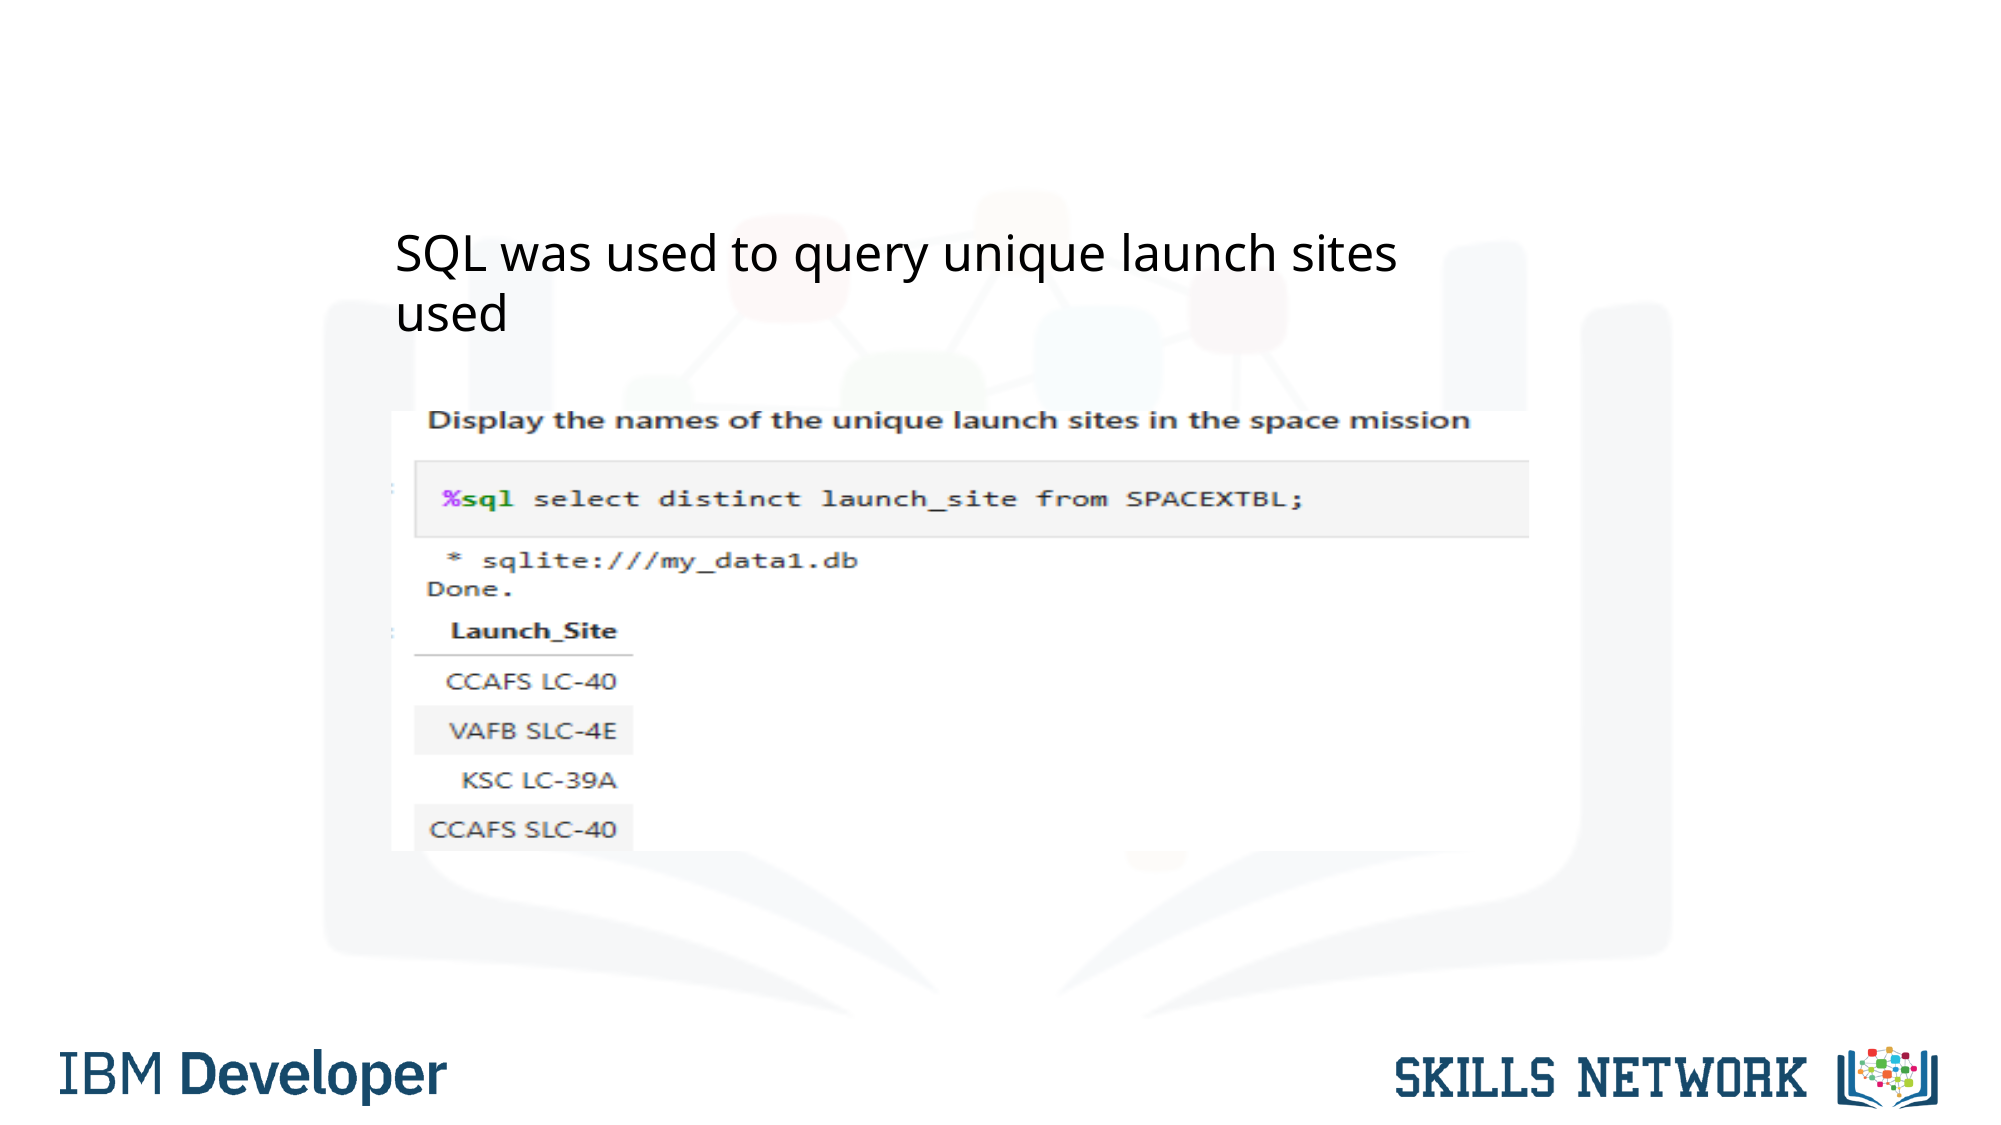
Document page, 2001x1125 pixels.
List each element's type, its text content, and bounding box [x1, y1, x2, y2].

picture [1390, 1045, 1945, 1111]
picture [391, 410, 1530, 851]
picture [55, 1045, 459, 1108]
text_box SQL was used to query unique launch sites used [380, 214, 1541, 350]
